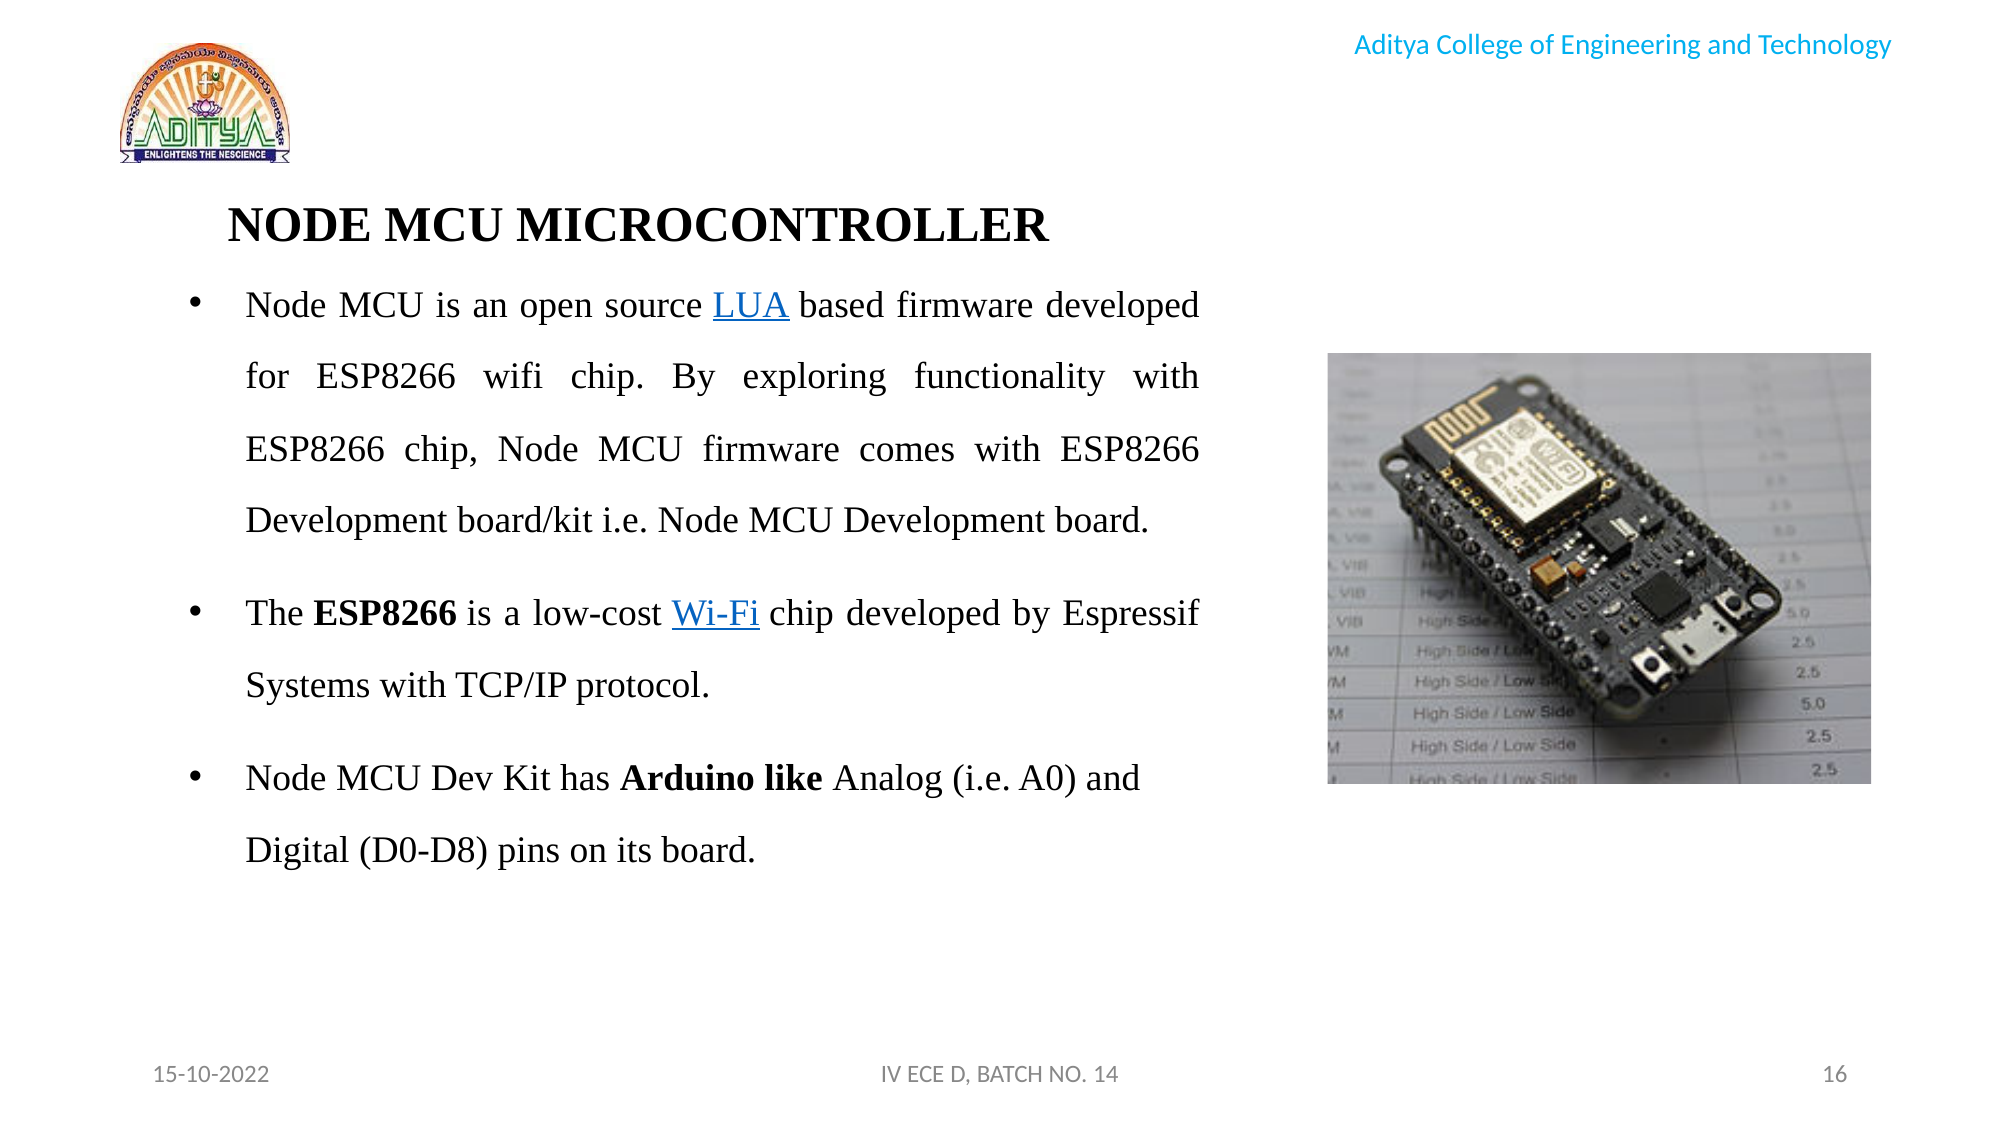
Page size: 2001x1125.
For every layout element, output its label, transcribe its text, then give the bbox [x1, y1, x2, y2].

picture [119, 42, 290, 163]
title NODE MCU MICROCONTROLLER [137, 127, 1319, 279]
picture [1327, 353, 1872, 784]
text_box Aditya College of Engineering and Technology [1283, 17, 1963, 68]
footer IV ECE D, BATCH NO. 14 [662, 1042, 1338, 1103]
list Node MCU is an open source LUA based firmware developed for ESP8266 wifi chip. By exploring functionality with ESP8266 chip, Node MCU firmware comes with ESP8266 Development board/kit i.e. Node MCU Development board. The ESP8266 is a low-cost Wi-Fi chip developed by Espressif Systems with TCP/IP protocol. Node MCU Dev Kit has Arduino like Analog (i.e. A0) and Digital (D0-D8) pins on its board. [136, 245, 1216, 1032]
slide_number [137, 1042, 588, 1103]
slide_number 16 [1647, 1042, 1863, 1103]
